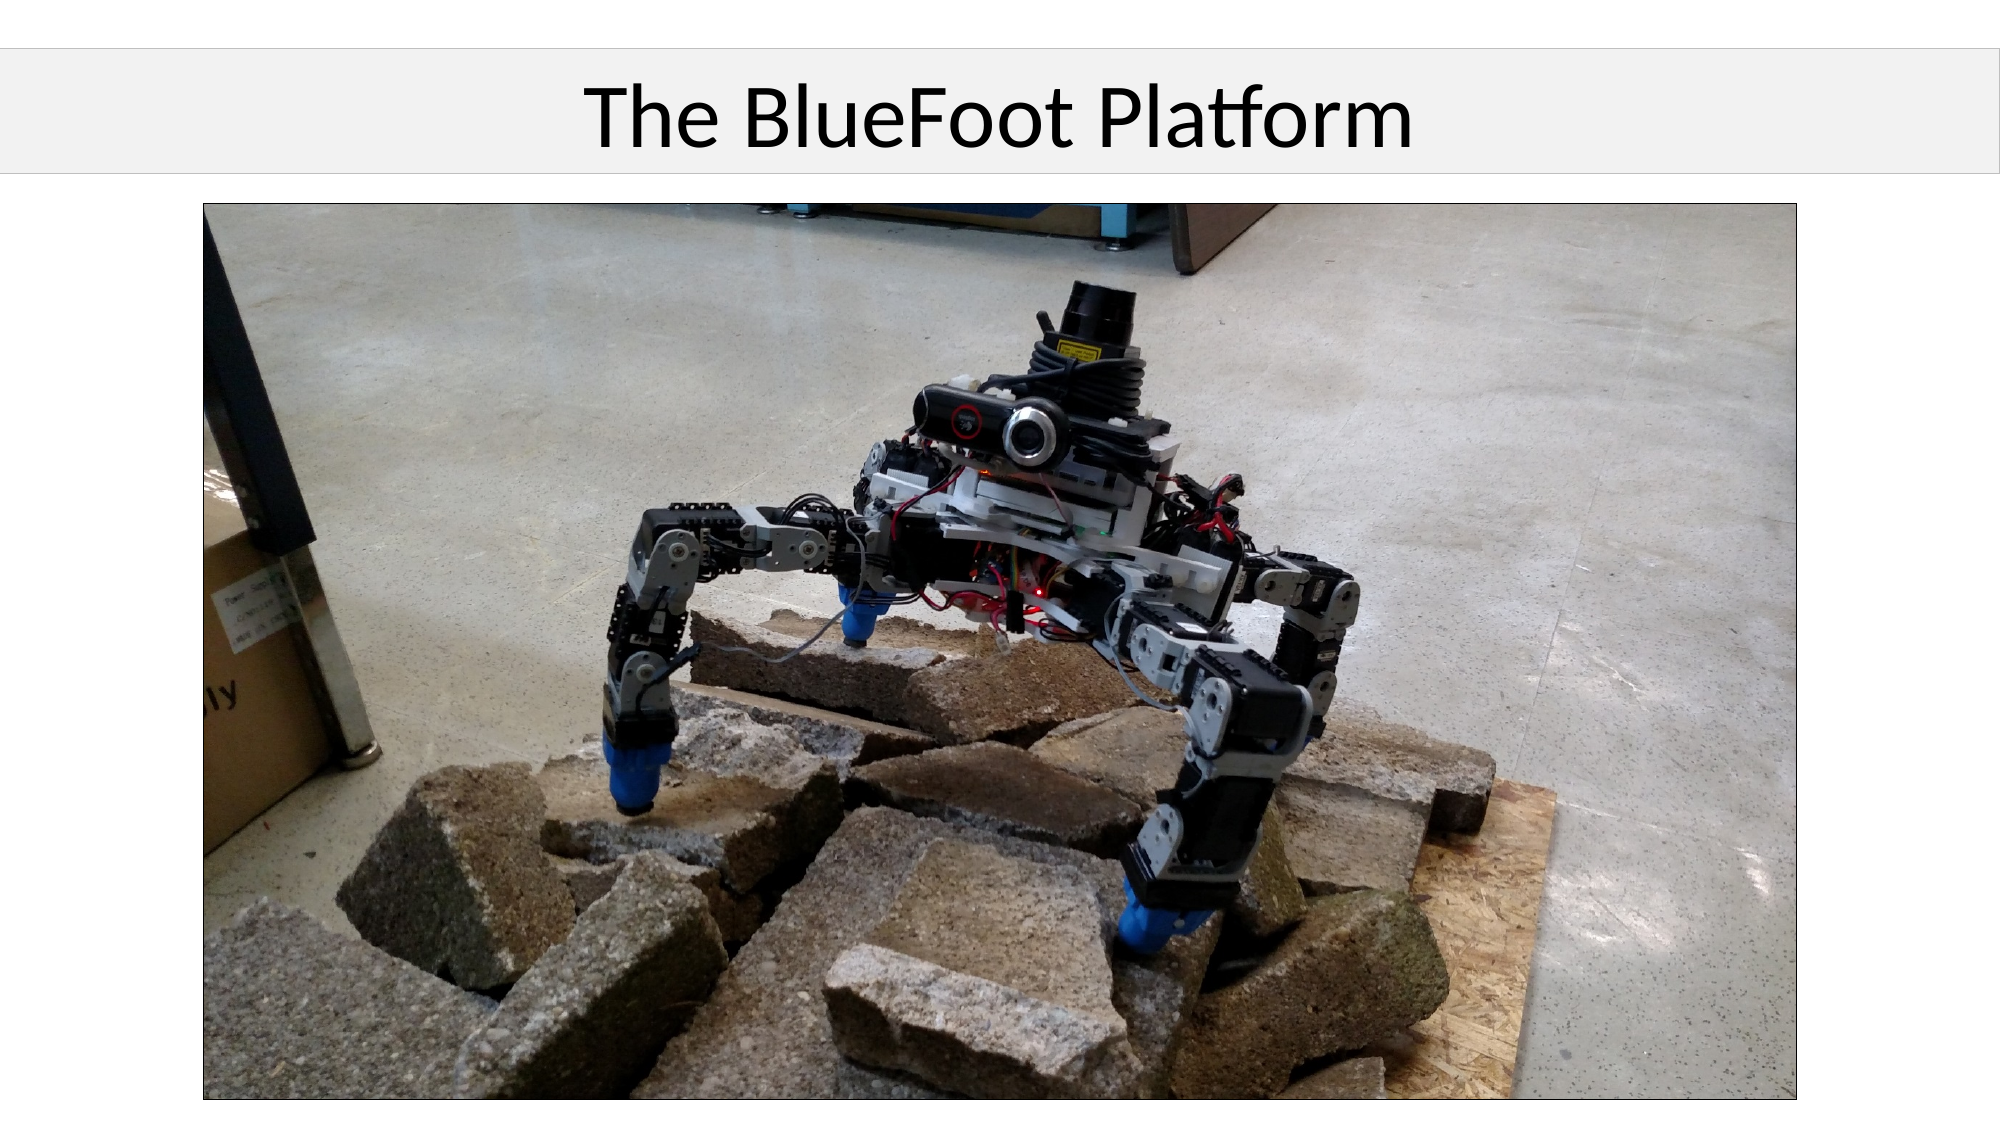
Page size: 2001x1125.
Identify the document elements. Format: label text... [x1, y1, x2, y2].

picture [203, 203, 1797, 1100]
text_box The BlueFoot Platform [0, 48, 2000, 174]
